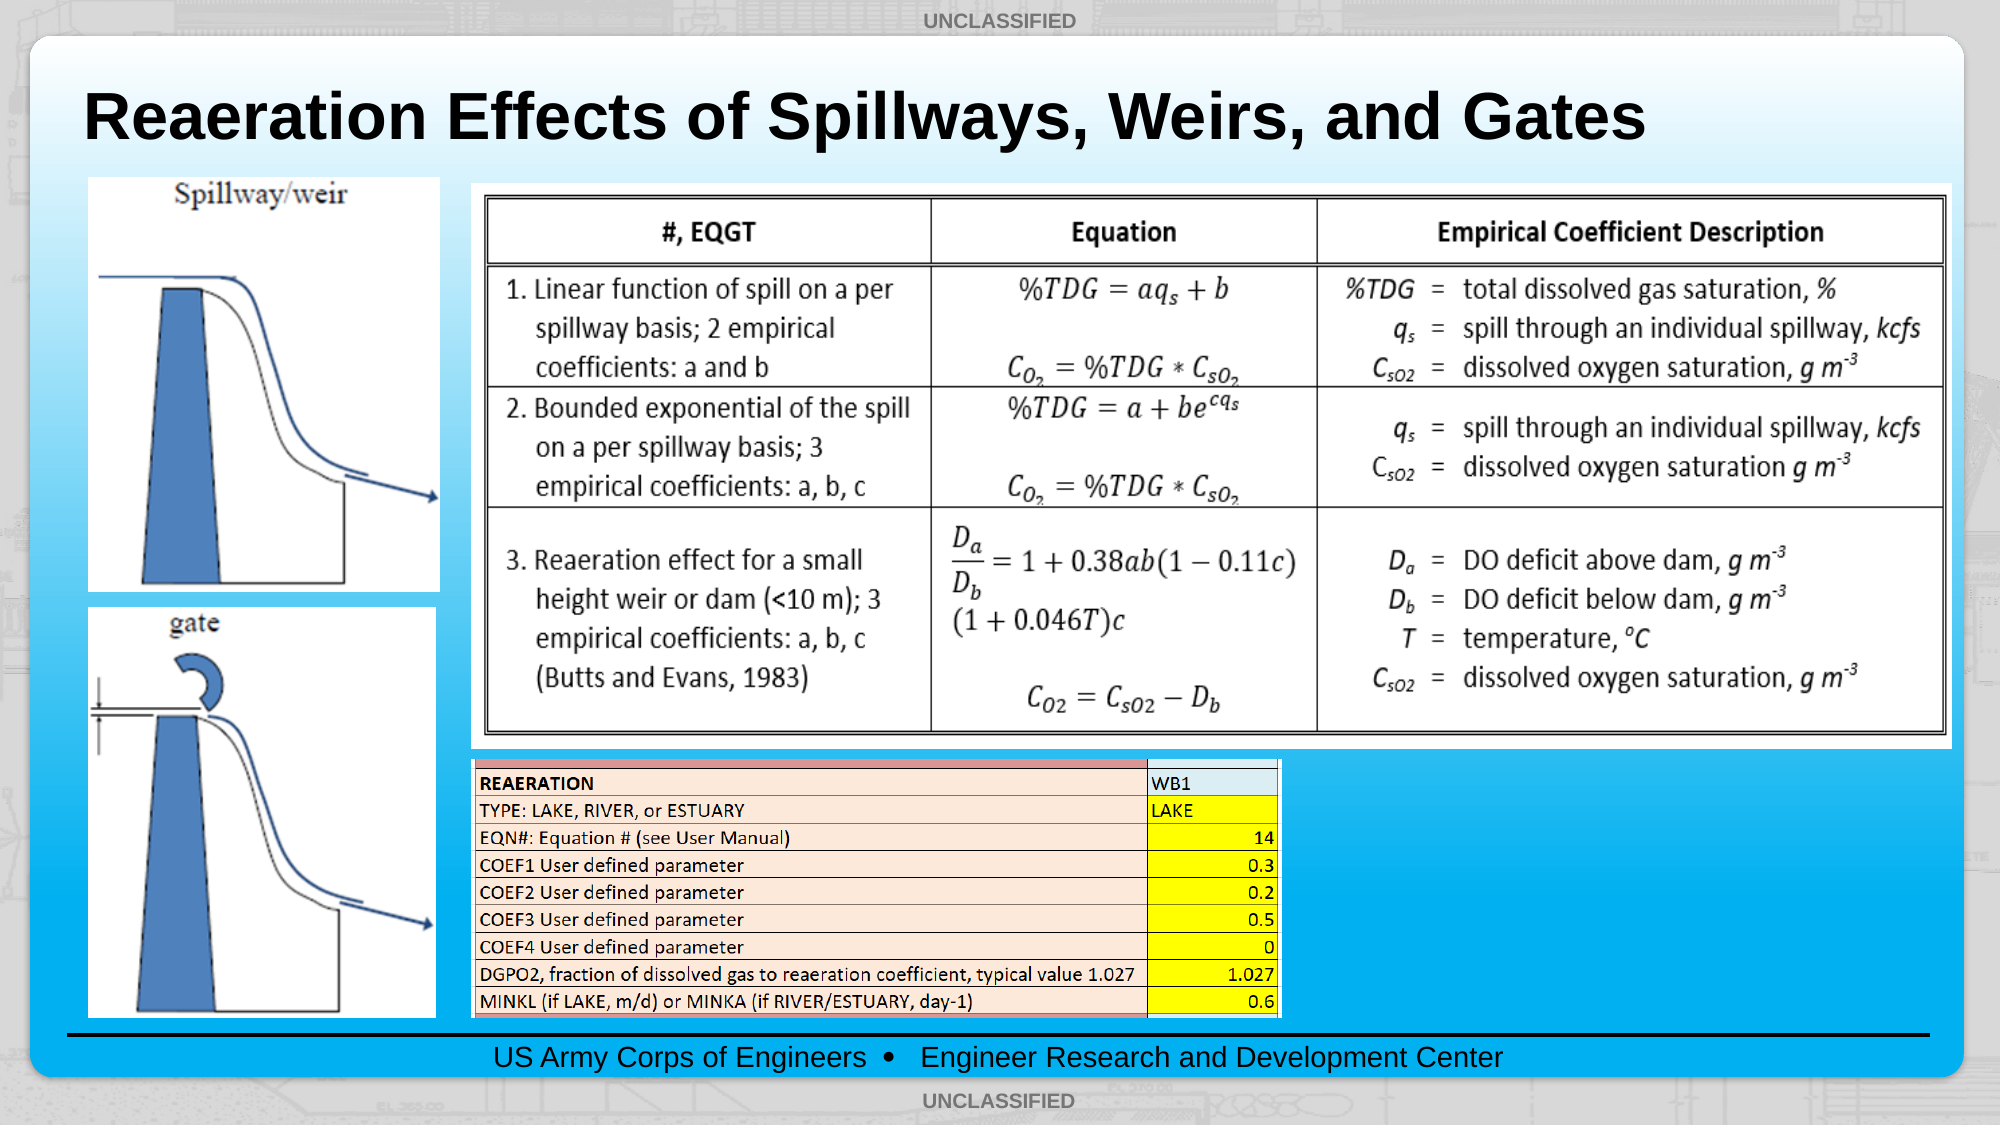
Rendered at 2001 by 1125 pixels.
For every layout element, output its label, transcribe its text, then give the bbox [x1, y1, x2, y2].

picture [0, 0, 2000, 1125]
title Reaeration Effects of Spillways, Weirs, and Gates [68, 60, 1901, 166]
